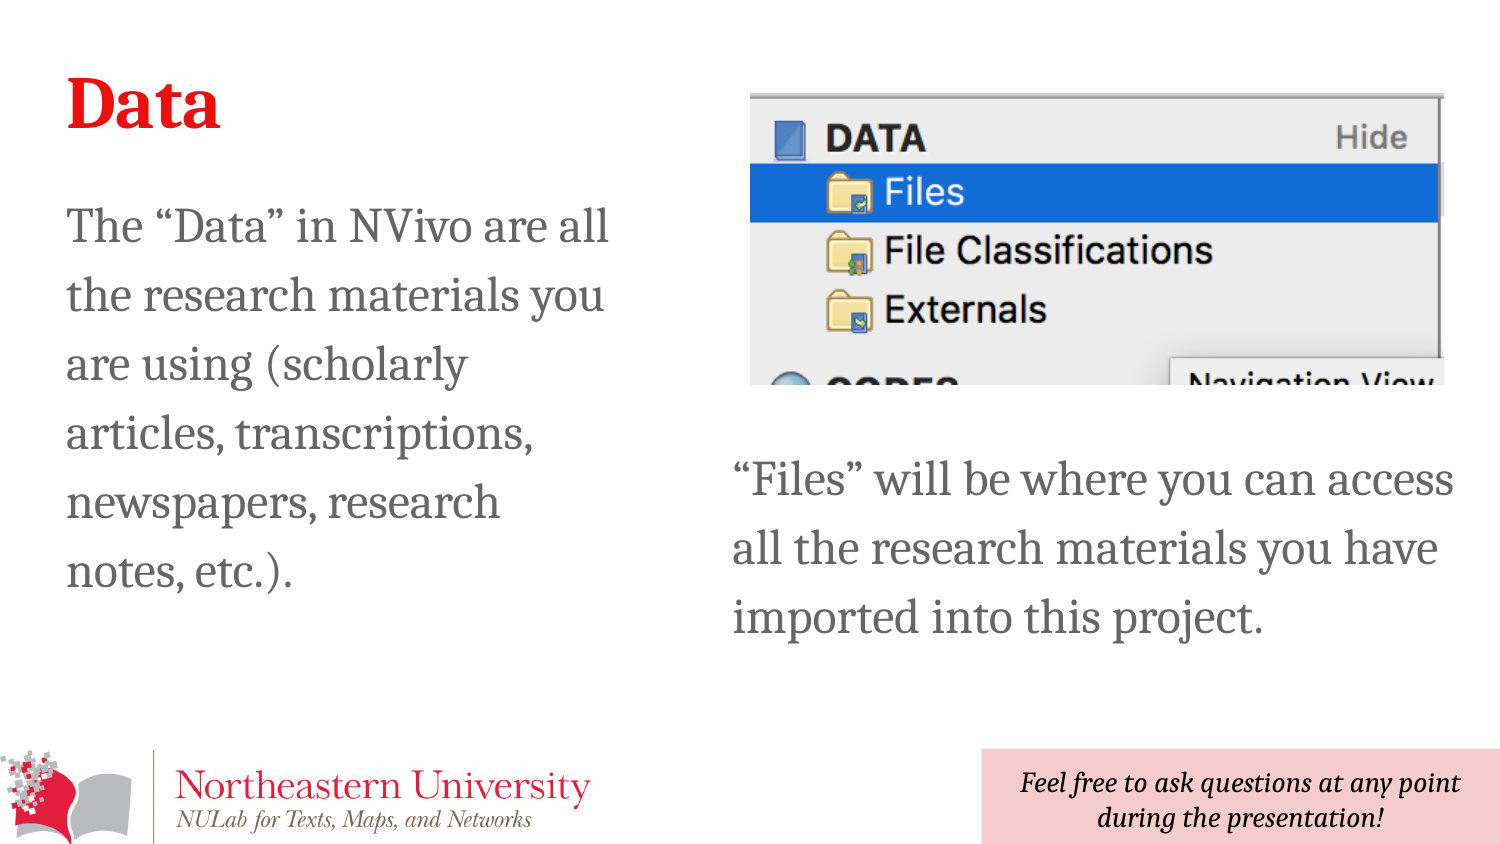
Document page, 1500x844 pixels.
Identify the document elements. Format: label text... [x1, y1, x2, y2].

picture [0, 750, 605, 844]
list “Files” will be where you can access all the research materials you have imported into this project. [717, 421, 1476, 713]
title Data [51, 38, 1449, 133]
list The “Data” in NVivo are all the research materials you are using (scholarly articles, transcriptions, newspapers, research notes, etc.). [51, 168, 633, 730]
picture [749, 93, 1444, 385]
